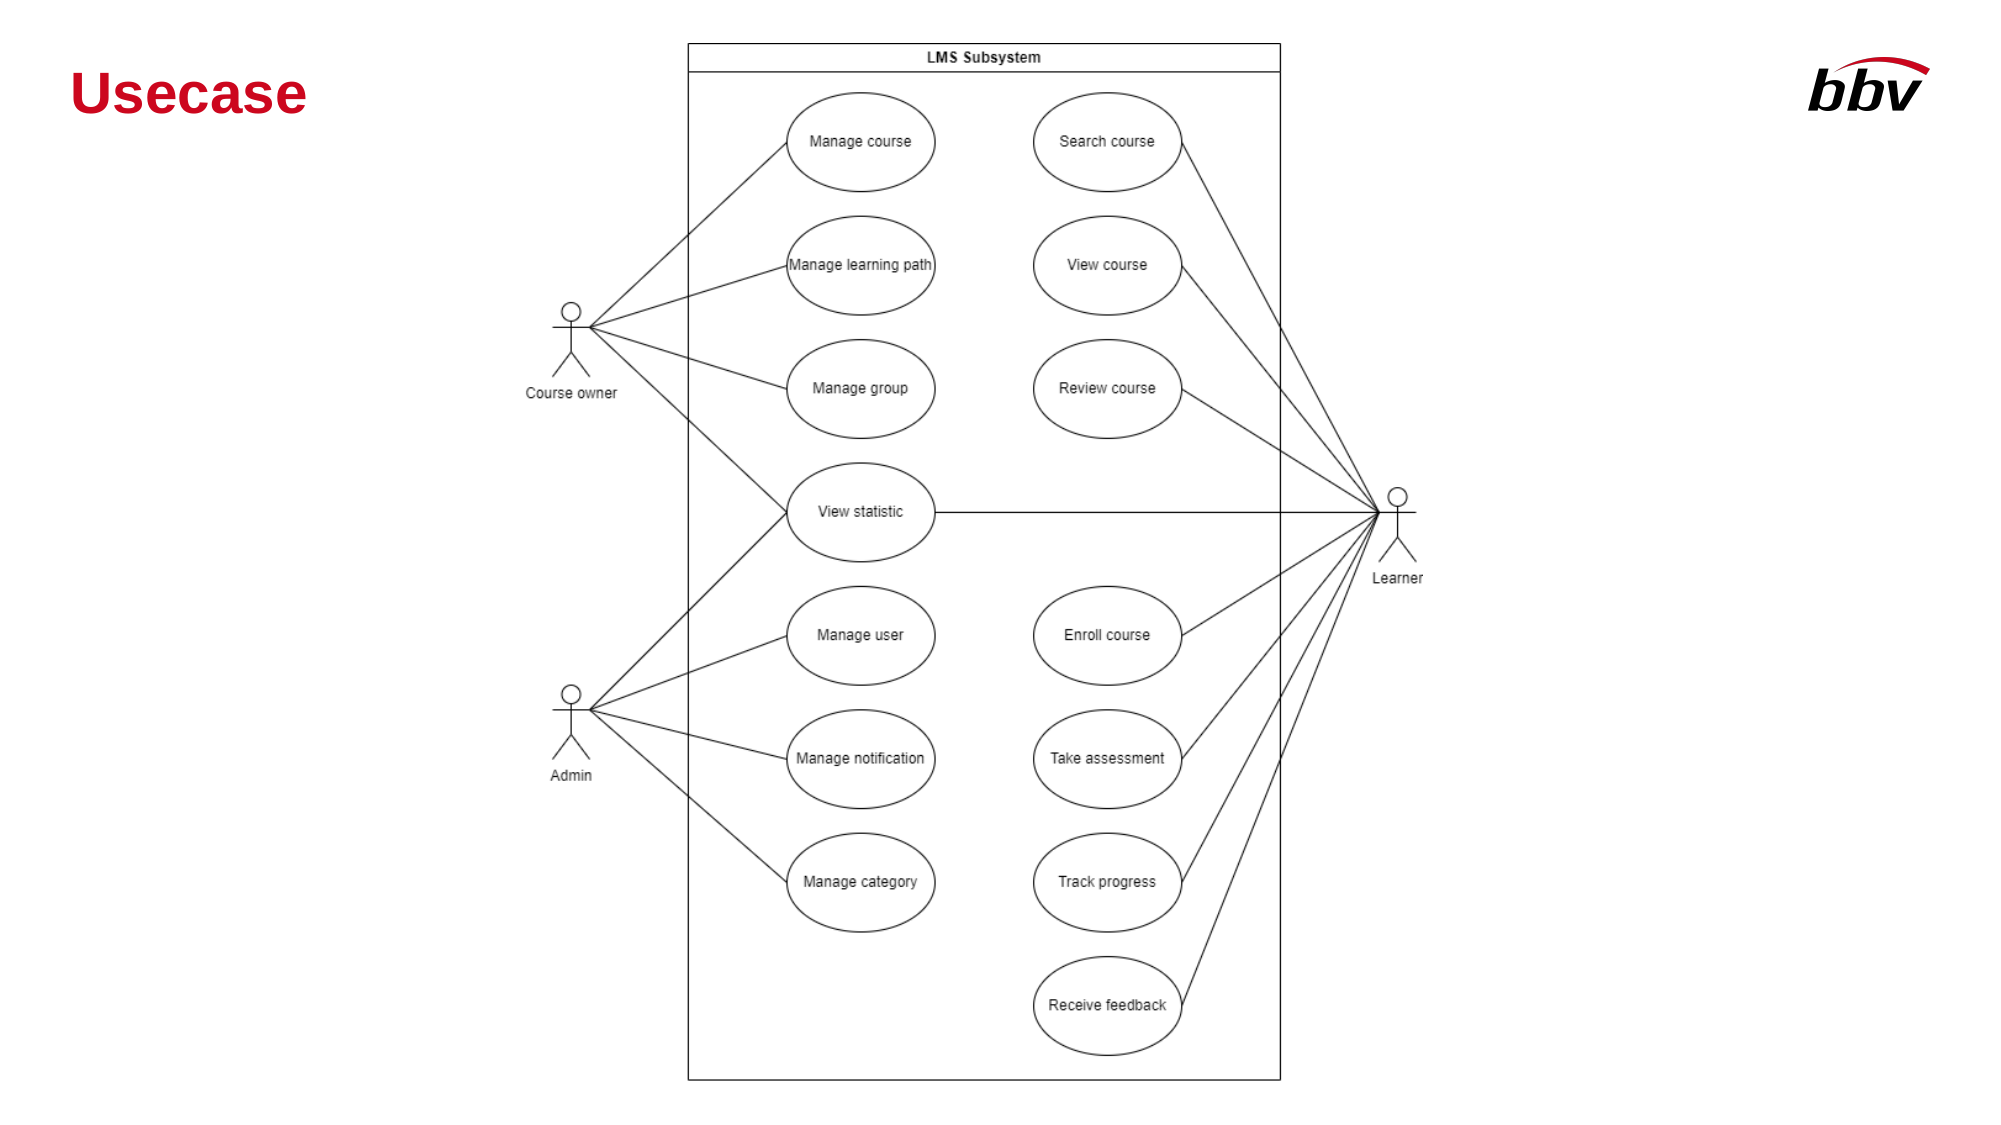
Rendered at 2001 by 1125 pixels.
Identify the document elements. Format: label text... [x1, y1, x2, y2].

title Usecase [70, 0, 1666, 181]
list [524, 43, 1424, 1082]
picture [1808, 57, 1930, 111]
